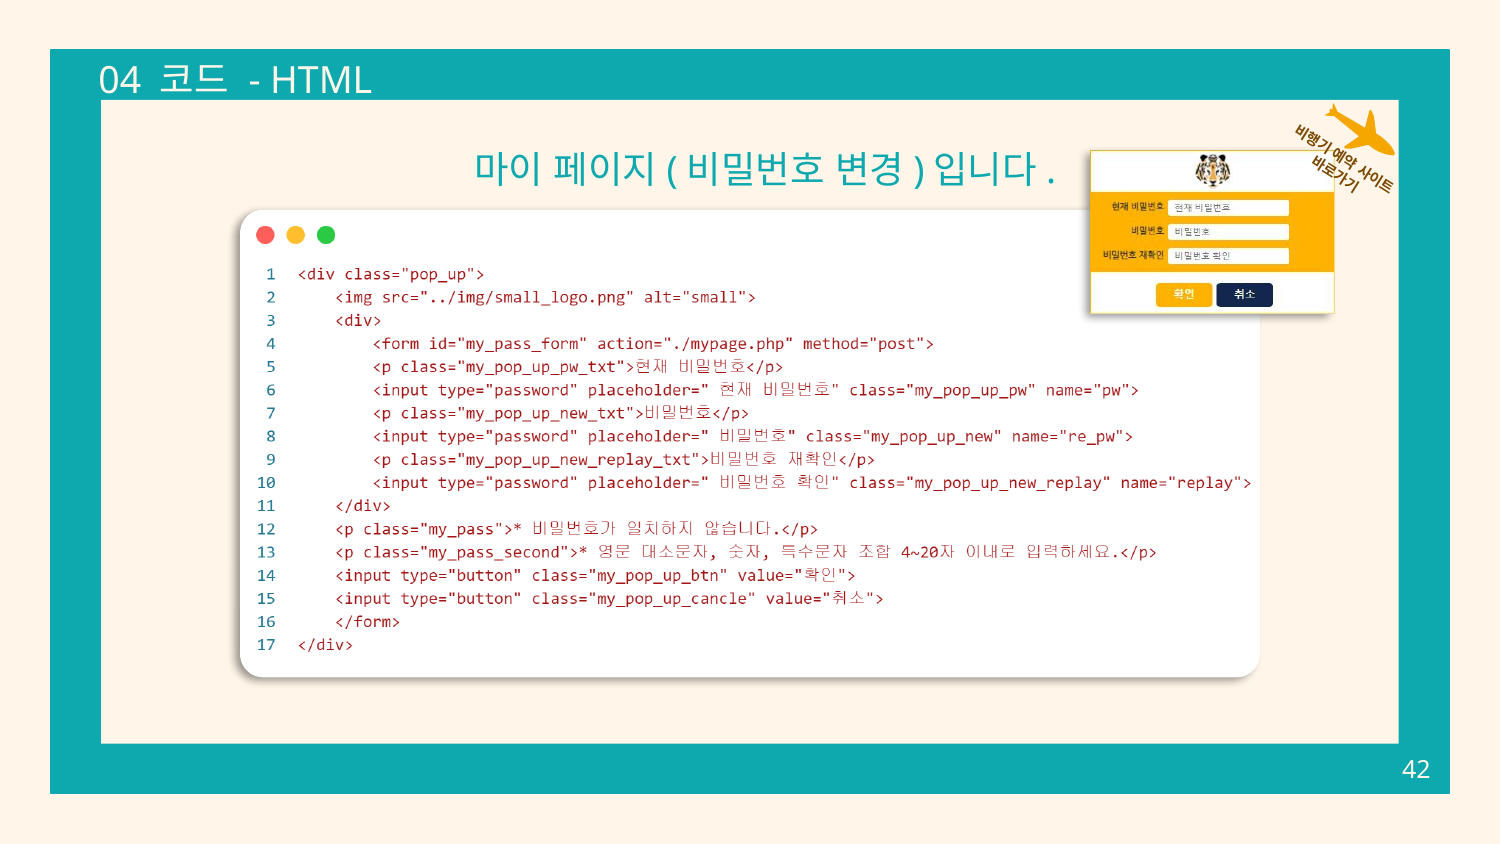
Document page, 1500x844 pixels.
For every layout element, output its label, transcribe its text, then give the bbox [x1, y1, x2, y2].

picture [239, 149, 1336, 678]
text_box 마이 페이지(비밀번호 변경)입니다. [404, 134, 1126, 203]
text_box 04 코드 - HTML [83, 43, 538, 113]
text_box 42 [1234, 740, 1500, 797]
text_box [1270, 108, 1420, 183]
